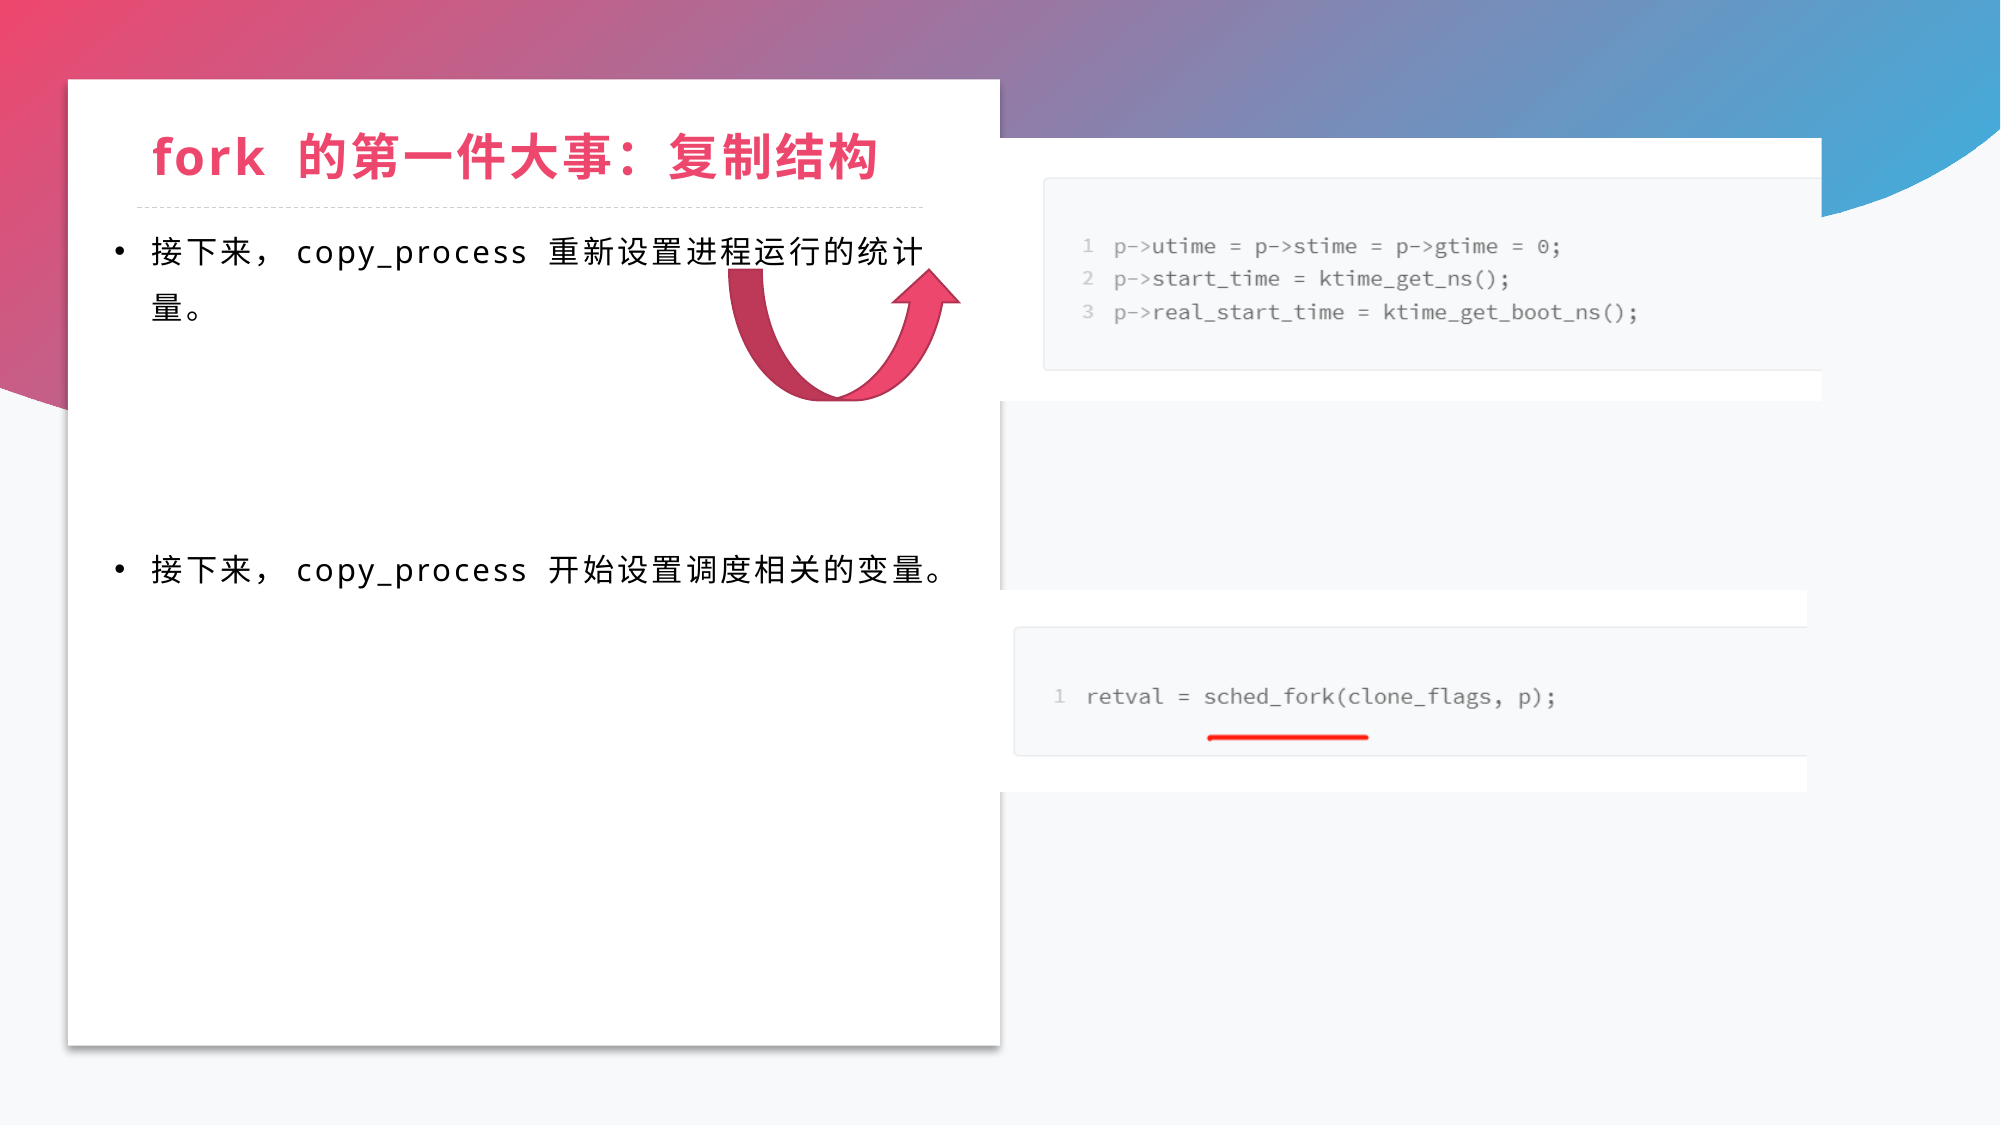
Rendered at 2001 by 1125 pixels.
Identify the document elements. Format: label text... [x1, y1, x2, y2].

title fork 的第一件大事：复制结构 [137, 111, 924, 208]
list 接下来，copy_process 重新设置进程运行的统计量。 接下来，copy_process 开始设置调度相关的变量。 [99, 205, 962, 1012]
picture [999, 138, 1822, 401]
text_box [728, 268, 962, 402]
picture [993, 590, 1807, 793]
